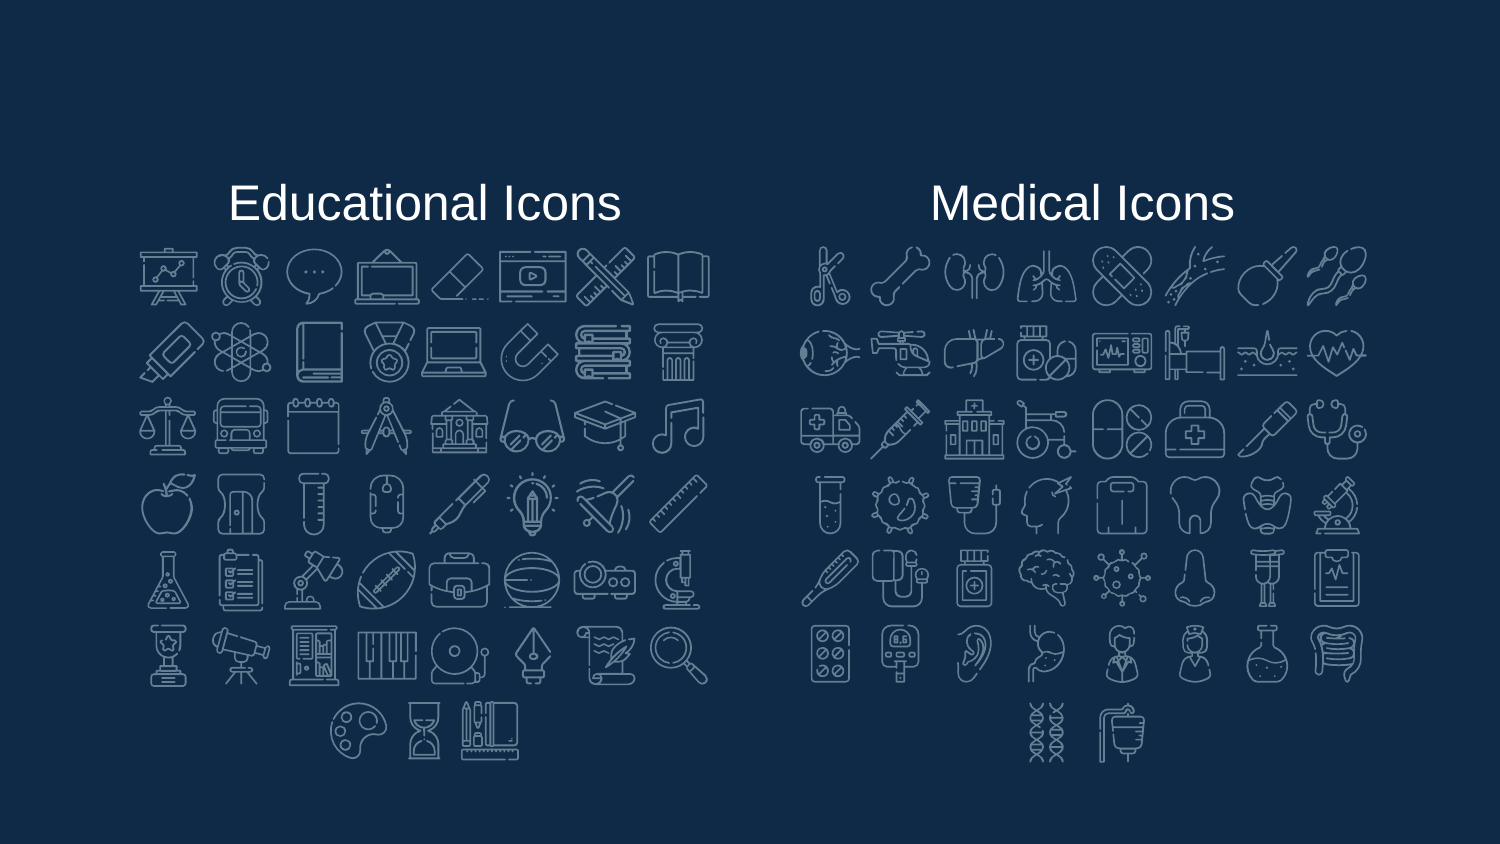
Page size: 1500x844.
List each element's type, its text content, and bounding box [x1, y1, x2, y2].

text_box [430, 398, 489, 454]
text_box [286, 248, 343, 305]
text_box [212, 627, 271, 685]
text_box [1237, 401, 1298, 458]
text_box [362, 321, 417, 383]
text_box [870, 330, 931, 377]
text_box [1310, 624, 1364, 683]
text_box [574, 324, 632, 380]
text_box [1016, 399, 1077, 459]
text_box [326, 702, 388, 760]
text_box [1241, 624, 1290, 683]
text_box [1306, 329, 1367, 377]
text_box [1178, 624, 1212, 683]
text_box [1164, 325, 1226, 381]
text_box [943, 328, 1005, 378]
text_box [948, 476, 1001, 535]
text_box [429, 473, 490, 535]
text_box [1164, 400, 1226, 459]
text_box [139, 247, 198, 306]
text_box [287, 397, 340, 455]
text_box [573, 560, 636, 600]
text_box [1099, 702, 1146, 763]
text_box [212, 397, 269, 455]
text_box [654, 550, 701, 610]
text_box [1313, 476, 1361, 535]
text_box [218, 548, 264, 612]
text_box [499, 399, 566, 453]
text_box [147, 551, 190, 609]
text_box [800, 549, 860, 608]
text_box [354, 248, 420, 305]
text_box [574, 400, 637, 452]
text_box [461, 701, 519, 761]
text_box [1237, 329, 1298, 376]
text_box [356, 550, 417, 610]
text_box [870, 246, 931, 307]
text_box [1169, 476, 1221, 535]
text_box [431, 253, 489, 300]
text_box [1242, 476, 1292, 535]
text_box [1171, 549, 1218, 607]
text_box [1020, 476, 1073, 535]
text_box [1306, 245, 1369, 307]
text_box [514, 627, 551, 685]
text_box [798, 330, 861, 377]
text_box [1091, 399, 1154, 460]
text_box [815, 476, 846, 535]
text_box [1016, 325, 1077, 381]
text_box [1105, 624, 1139, 683]
title Educational Icons [139, 155, 711, 235]
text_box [428, 627, 490, 685]
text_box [360, 397, 412, 456]
text_box [357, 631, 417, 680]
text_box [1091, 332, 1153, 374]
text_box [1093, 549, 1152, 607]
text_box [1017, 549, 1076, 607]
text_box [298, 472, 330, 536]
text_box [649, 474, 708, 533]
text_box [1029, 702, 1064, 763]
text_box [498, 323, 559, 382]
text_box [647, 251, 710, 303]
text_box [506, 471, 559, 537]
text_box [141, 473, 196, 535]
text_box [575, 246, 636, 307]
title Medical Icons [797, 155, 1369, 235]
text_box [210, 322, 273, 383]
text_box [1096, 476, 1148, 535]
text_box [212, 246, 271, 307]
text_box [1306, 399, 1368, 460]
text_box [1090, 246, 1155, 307]
text_box [1237, 246, 1298, 307]
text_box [647, 626, 709, 685]
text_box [810, 624, 850, 683]
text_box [408, 702, 441, 760]
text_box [810, 246, 851, 307]
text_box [421, 327, 487, 378]
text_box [1314, 549, 1360, 607]
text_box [576, 625, 636, 686]
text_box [503, 551, 561, 608]
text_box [296, 321, 343, 383]
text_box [150, 624, 187, 687]
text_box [284, 550, 345, 610]
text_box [575, 474, 635, 534]
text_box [217, 473, 266, 535]
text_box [1027, 624, 1071, 683]
text_box [870, 399, 931, 460]
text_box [956, 549, 993, 608]
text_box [871, 549, 932, 608]
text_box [881, 624, 920, 683]
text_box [942, 253, 1007, 300]
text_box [428, 552, 491, 608]
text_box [870, 476, 930, 535]
text_box [1250, 549, 1285, 607]
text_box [288, 625, 340, 687]
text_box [499, 250, 567, 303]
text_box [1164, 245, 1226, 307]
text_box [369, 474, 405, 534]
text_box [944, 399, 1005, 460]
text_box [651, 398, 705, 454]
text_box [1016, 250, 1078, 303]
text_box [800, 405, 861, 453]
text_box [653, 323, 704, 381]
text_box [956, 624, 996, 683]
text_box [139, 396, 197, 456]
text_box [139, 321, 205, 383]
